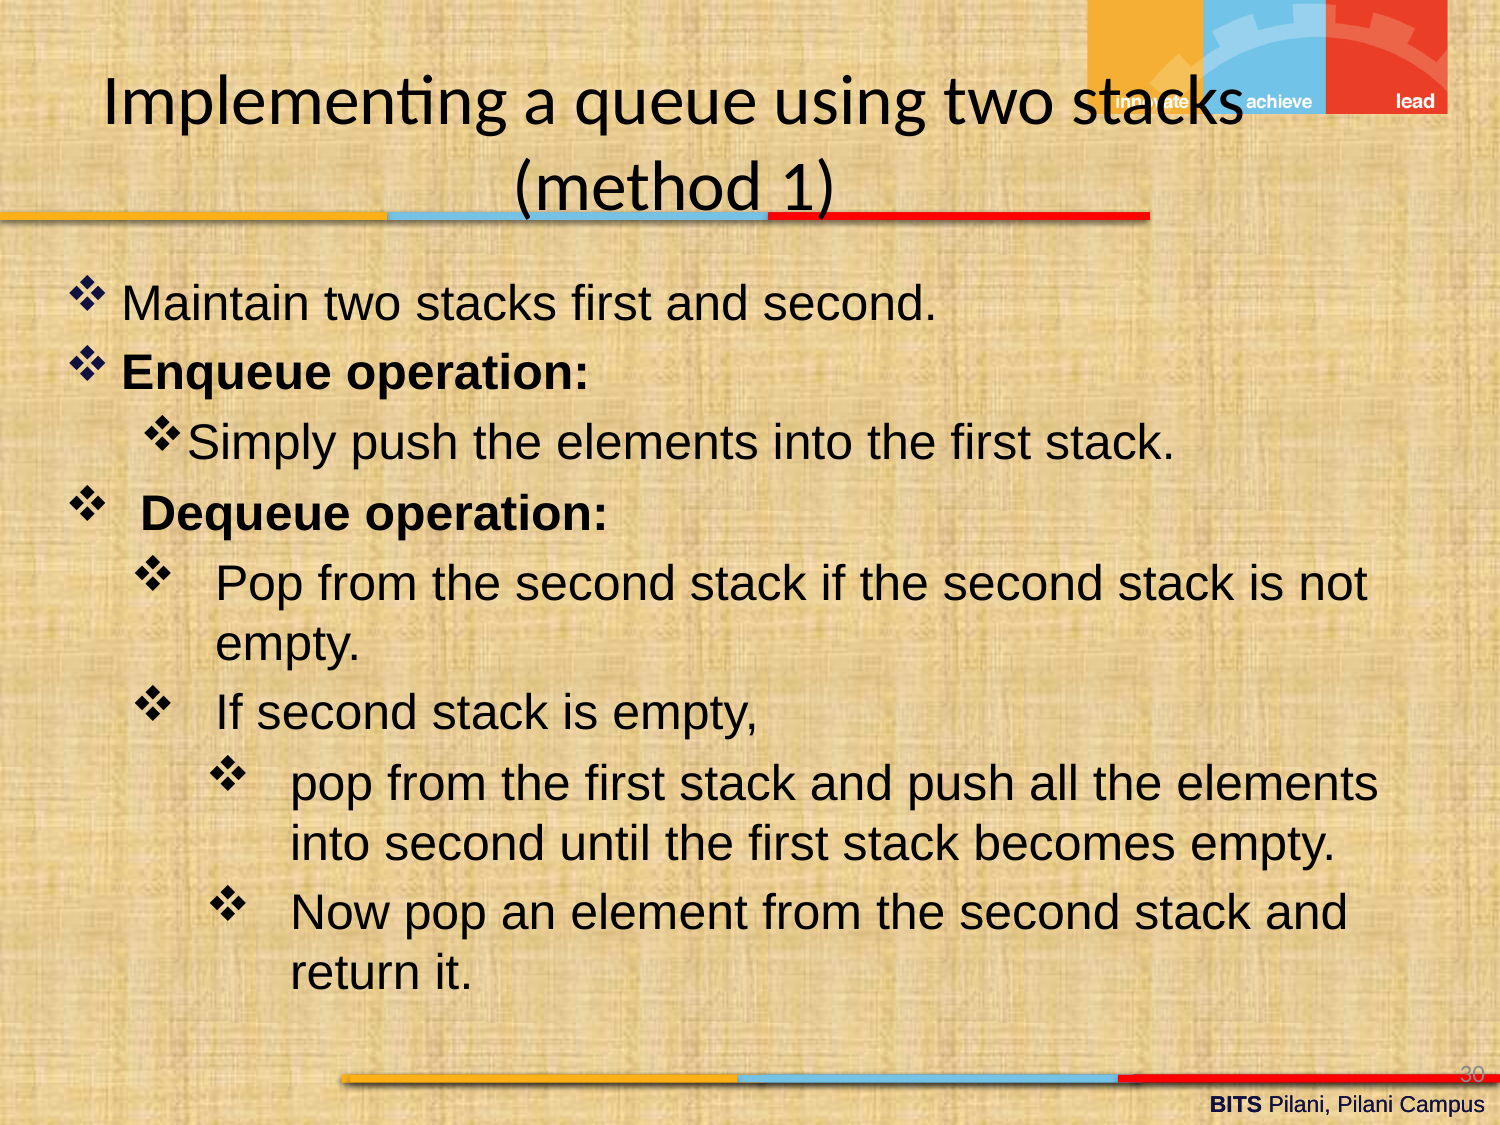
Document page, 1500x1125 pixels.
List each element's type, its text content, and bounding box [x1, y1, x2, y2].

title Implementing a queue using two stacks (method 1) [0, 45, 1350, 233]
picture [0, 0, 1500, 1125]
slide_number 30 [1149, 1042, 1500, 1103]
picture [1464, 1103, 1469, 1111]
list Maintain two stacks first and second. Enqueue operation: Simply push the elements into the first stack. Dequeue operation: Pop from the second stack if the second stack is not empty. If second stack is empty, pop from the first stack and push all the elements into second until the first stack becomes empty. Now pop an element from the second stack and return it. [50, 262, 1400, 1005]
